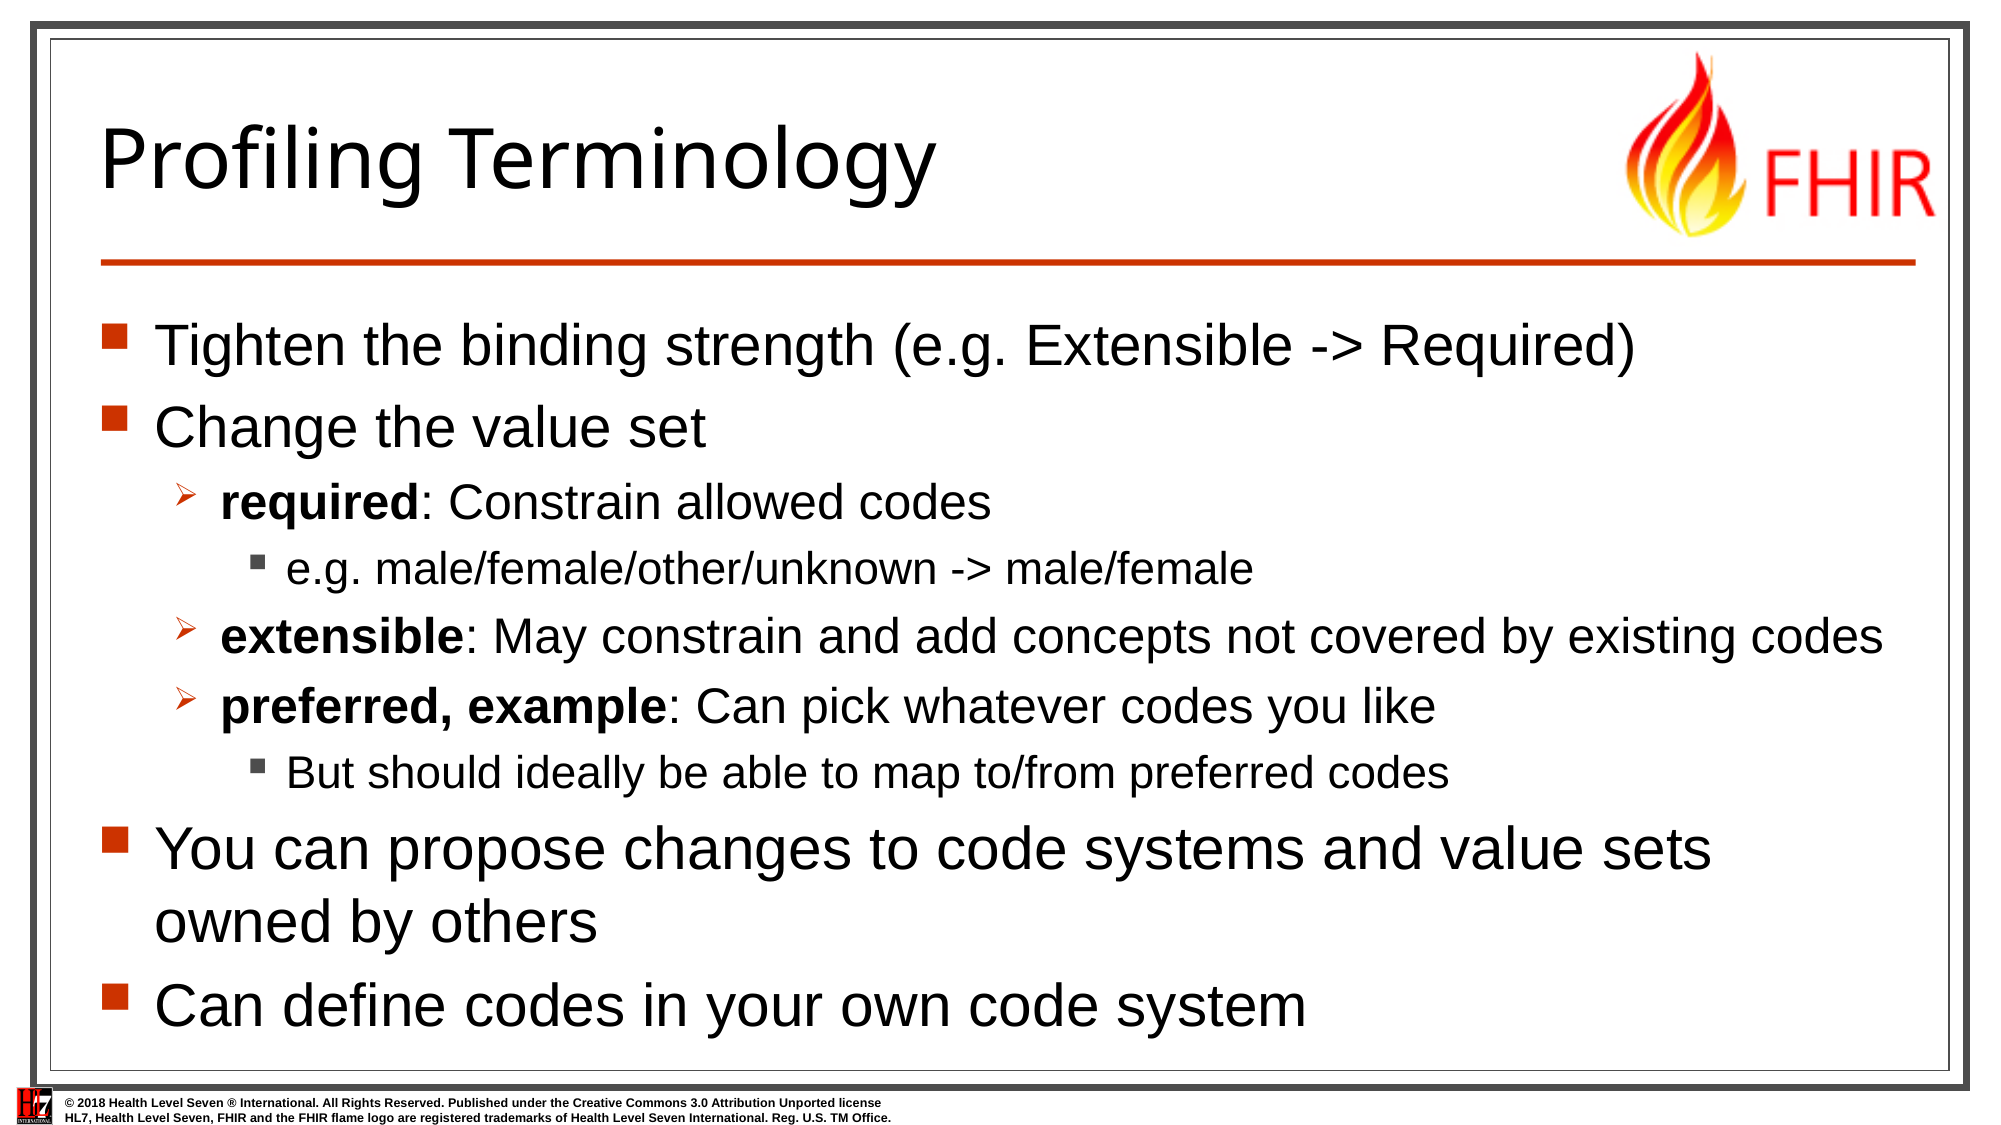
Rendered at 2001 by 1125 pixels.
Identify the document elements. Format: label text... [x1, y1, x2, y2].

picture [1613, 41, 1948, 247]
picture [16, 1087, 53, 1125]
title Profiling Terminology [83, 77, 1614, 213]
list Tighten the binding strength (e.g. Extensible -> Required) Change the value set required: Constrain allowed codes e.g. male/female/other/unknown -> male/female extensible: May constrain and add concepts not covered by existing codes preferred, example: Can pick whatever codes you like But should ideally be able to map to/from preferred codes You can propose changes to code systems and value sets owned by others Can define codes in your own code system [83, 299, 1917, 1026]
